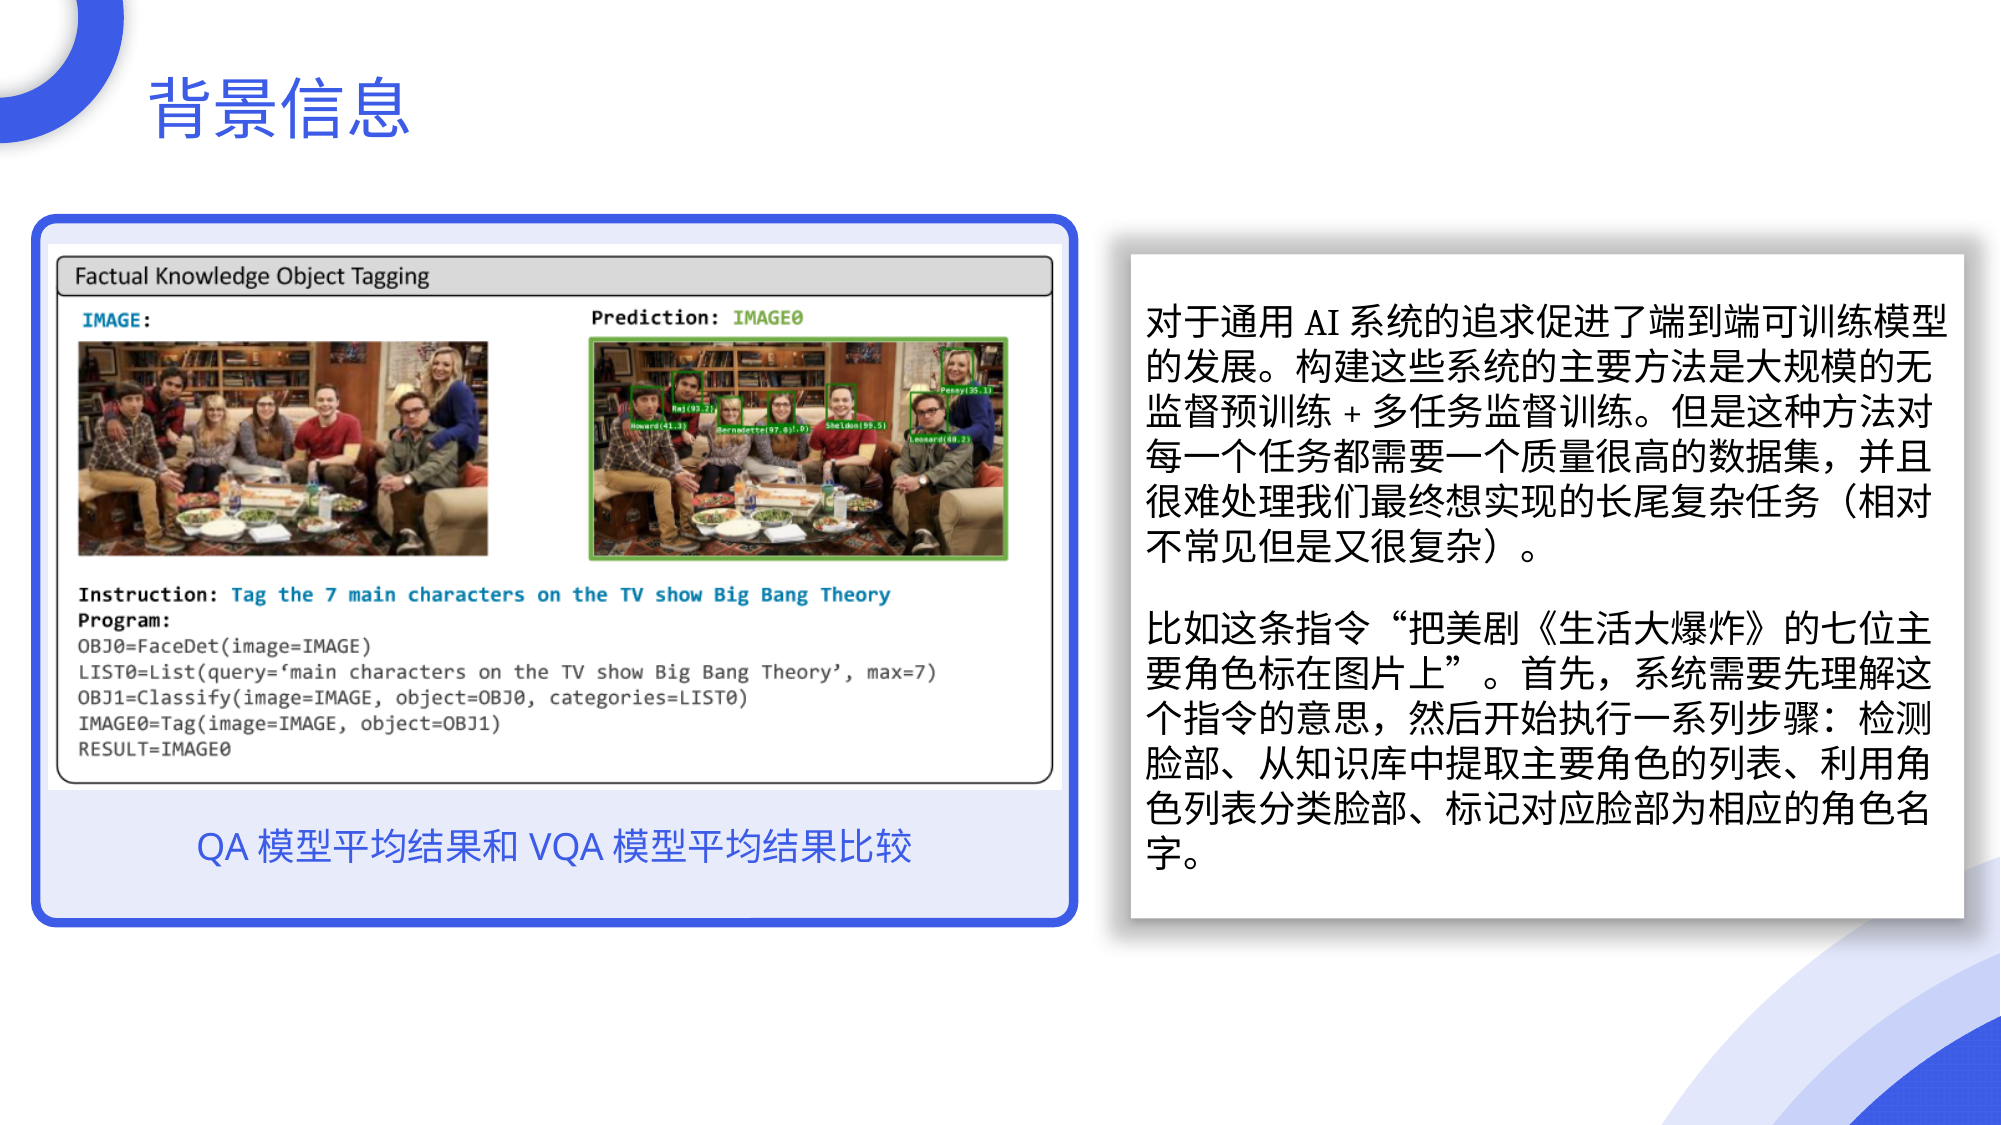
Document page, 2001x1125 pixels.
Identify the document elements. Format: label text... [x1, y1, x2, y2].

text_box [35, 218, 1074, 923]
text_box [0, 0, 825, 156]
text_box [1551, 815, 2000, 1125]
text_box 对于通用AI系统的追求促进了端到端可训练模型的发展。构建这些系统的主要方法是大规模的无监督预训练+多任务监督训练。但是这种方法对每一个任务都需要一个质量很高的数据集，并且很难处理我们最终想实现的长尾复杂任务（相对不常见但是又很复杂）。 比如这条指令“把美剧《生活大爆炸》的七位主要角色标在图片上”。首先，系统需要先理解这个指令的意思，然后开始执行一系列步骤：检测脸部、从知识库中提取主要角色的列表、利用角色列表分类脸部、标记对应脸部为相应的角色名字。 [1130, 253, 1965, 919]
